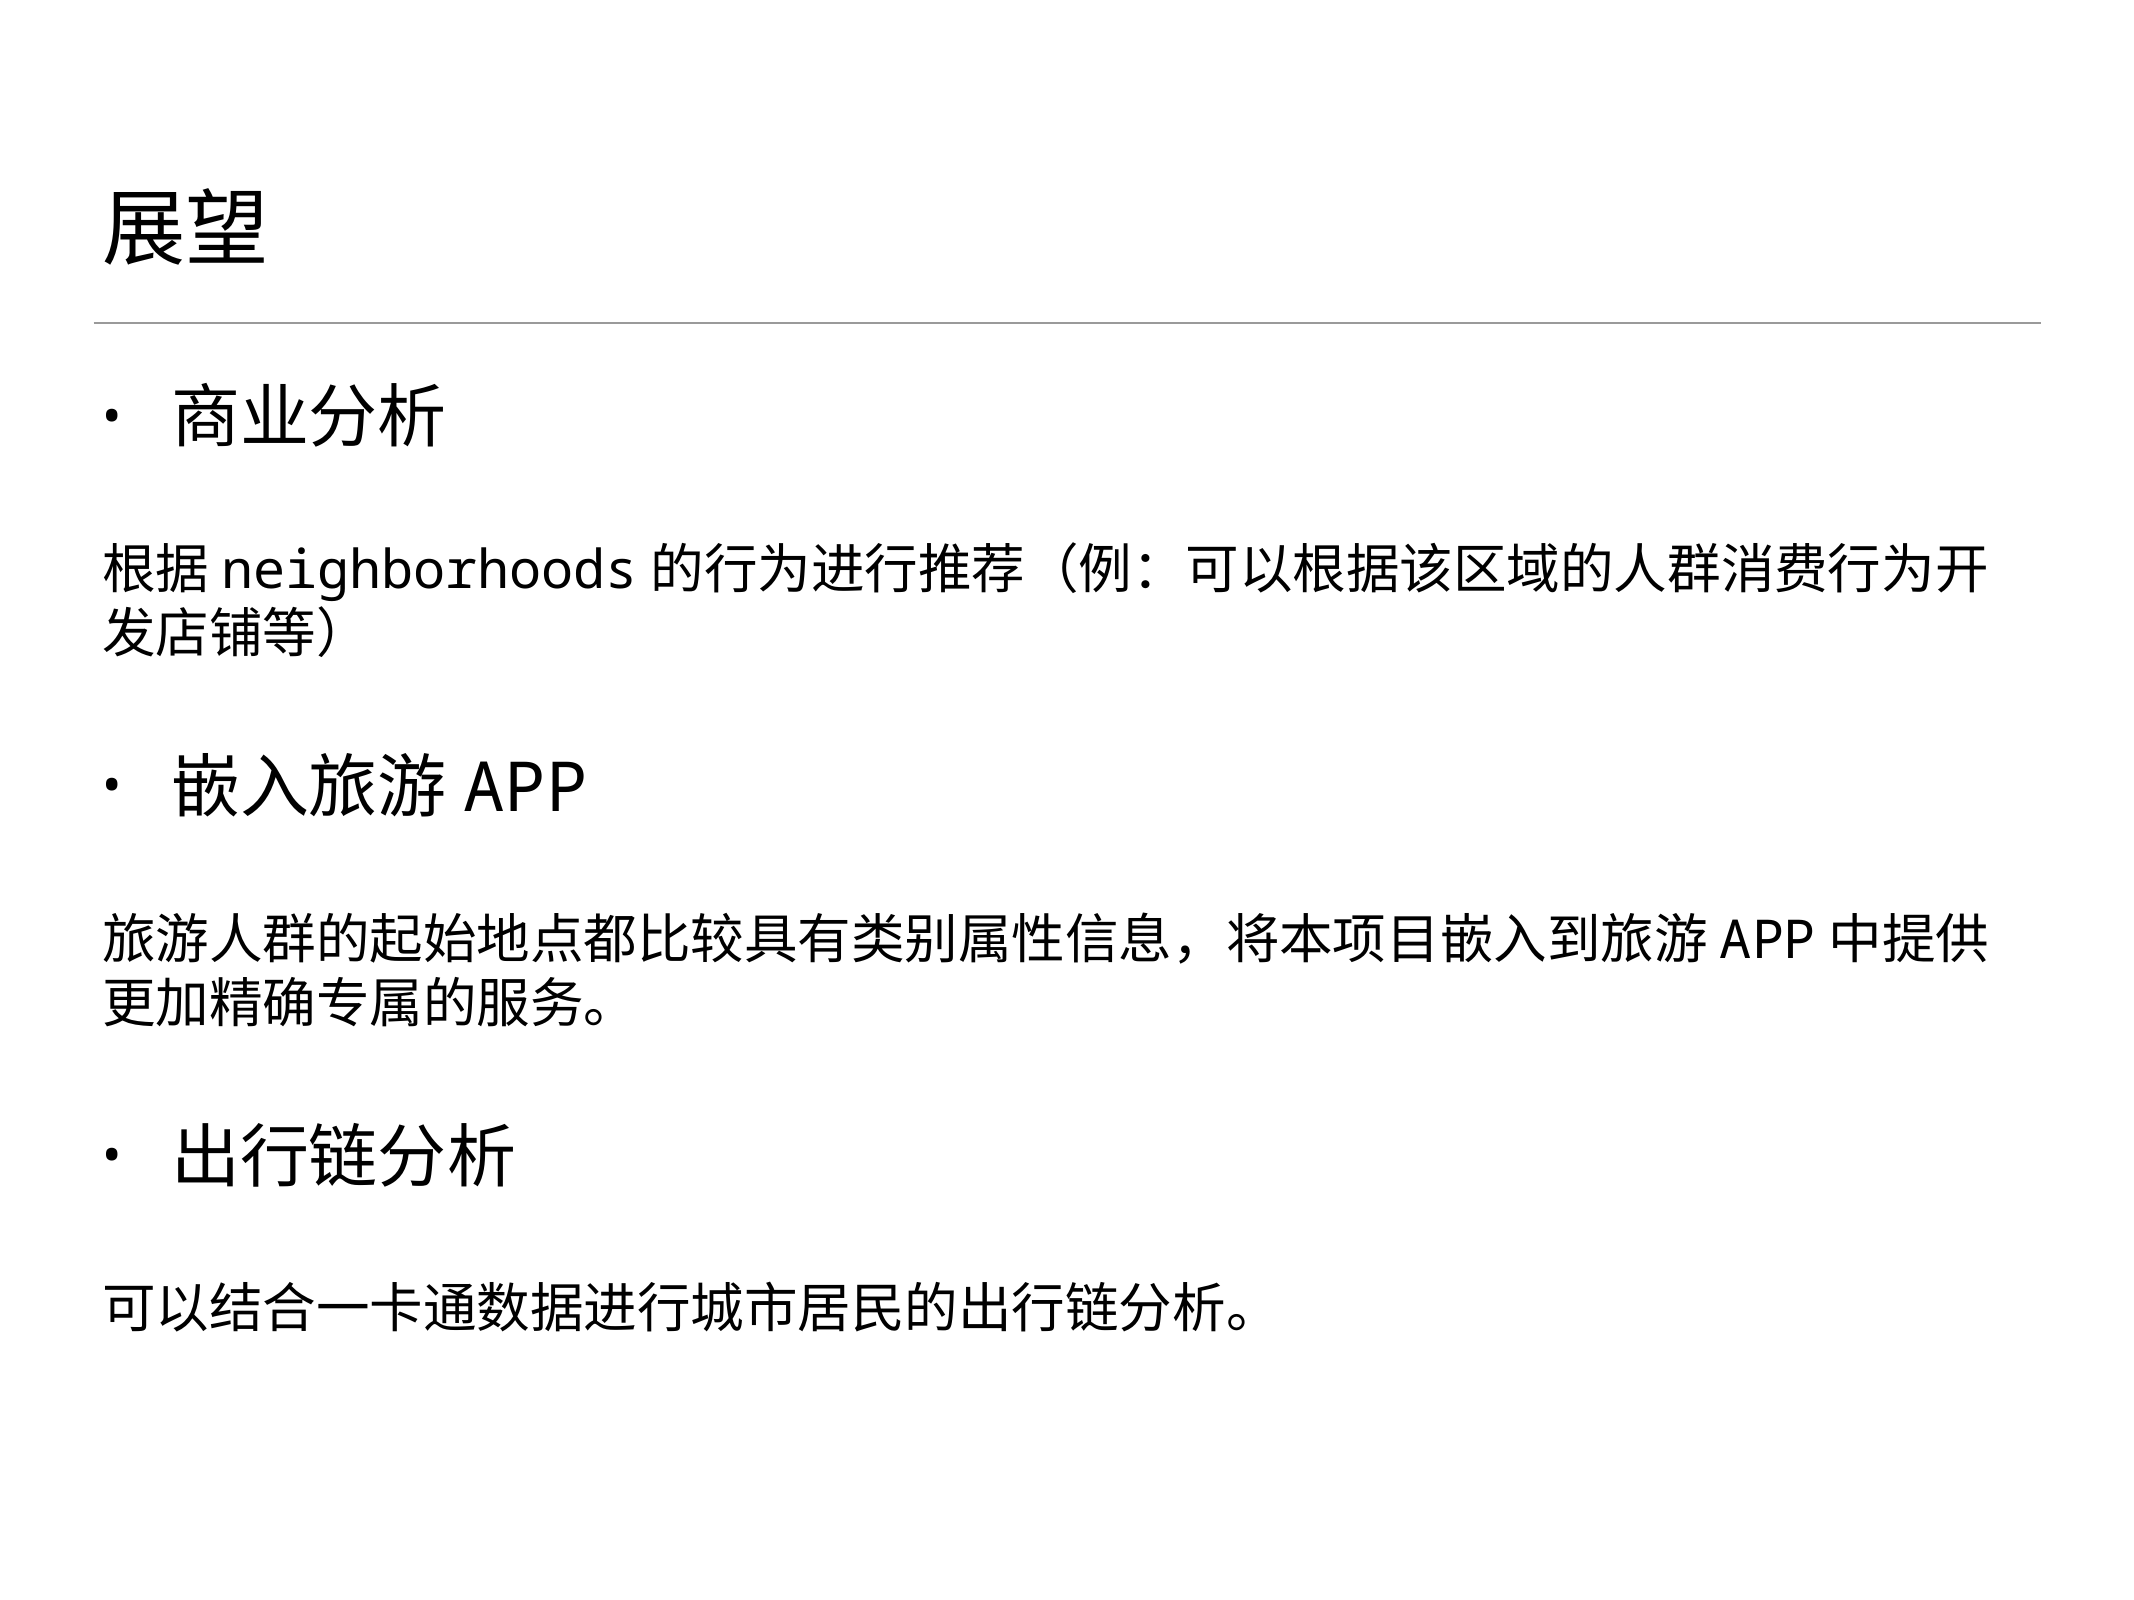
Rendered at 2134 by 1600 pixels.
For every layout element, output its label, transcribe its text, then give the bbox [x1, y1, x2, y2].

list 商业分析 根据neighborhoods的行为进行推荐（例：可以根据该区域的人群消费行为开发店铺等） 嵌入旅游APP 旅游人群的起始地点都比较具有类别属性信息，将本项目嵌入到旅游APP中提供更加精确专属的服务。 出行链分析 可以结合一卡通数据进行城市居民的出行链分析。 [93, 364, 2041, 1459]
title 展望 [93, 53, 2041, 284]
